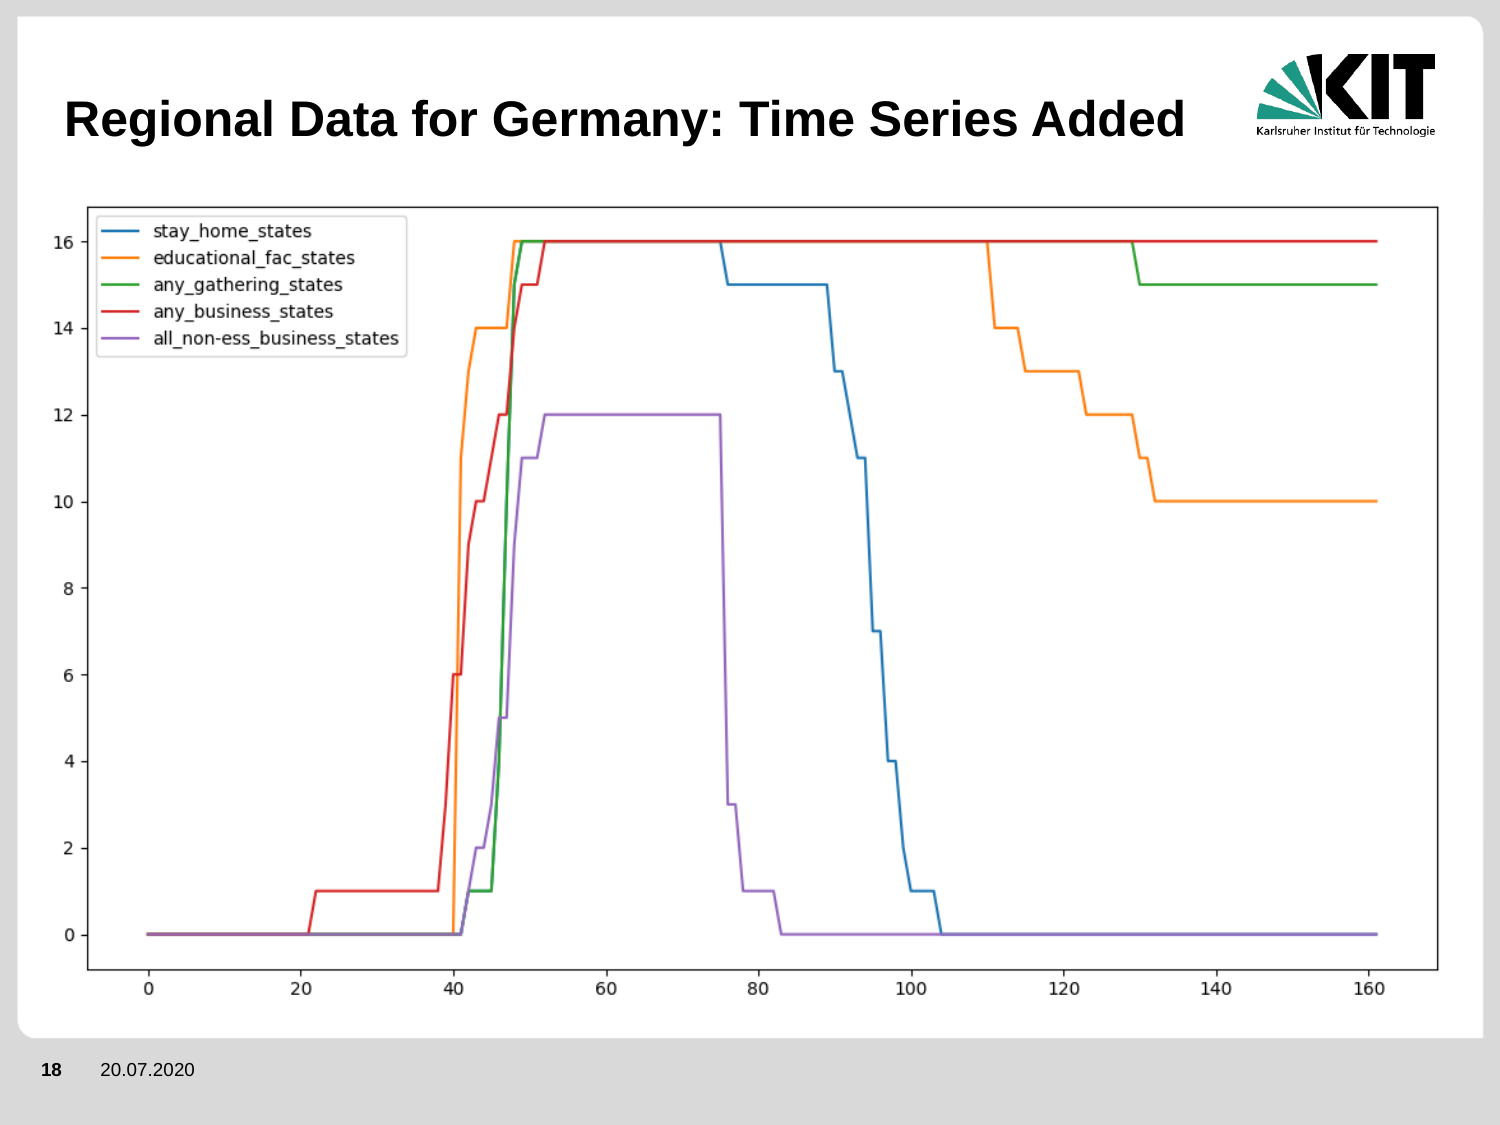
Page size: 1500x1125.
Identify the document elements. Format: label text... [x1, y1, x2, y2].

picture [0, 0, 1500, 1125]
title Regional Data for Germany: Time Series Added [64, 54, 1198, 147]
